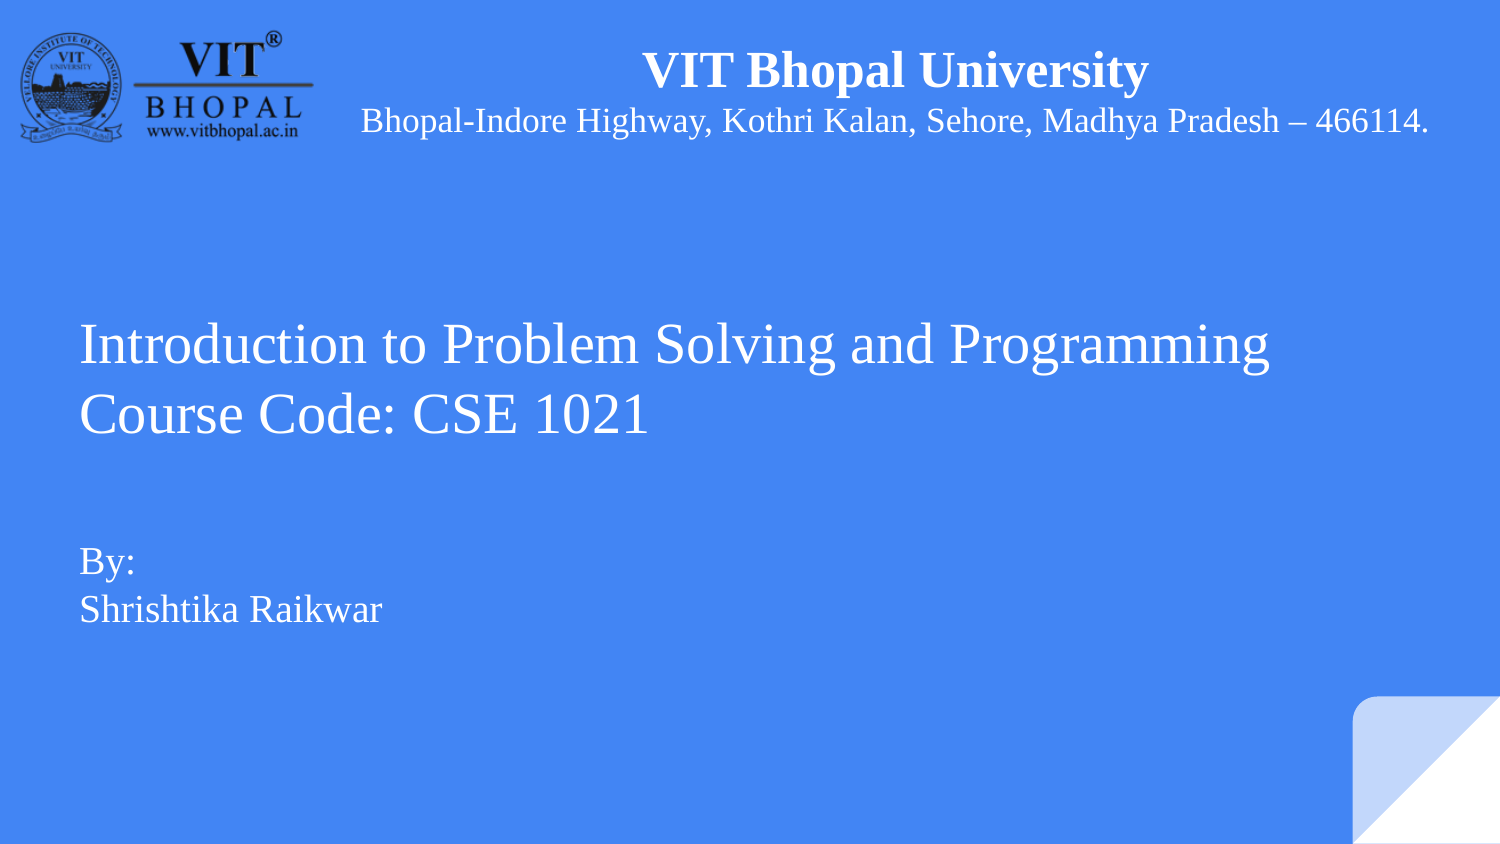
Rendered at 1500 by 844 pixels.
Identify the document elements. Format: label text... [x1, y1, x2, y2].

subtitle By: Shrishtika Raikwar [64, 520, 1413, 660]
picture [0, 0, 332, 203]
title VIT Bhopal University Bhopal-Indore Highway, Kothri Kalan, Sehore, Madhya Pradesh – 466114. [345, 10, 1447, 164]
title Introduction to Problem Solving and Programming Course Code: CSE 1021 [64, 298, 1413, 452]
